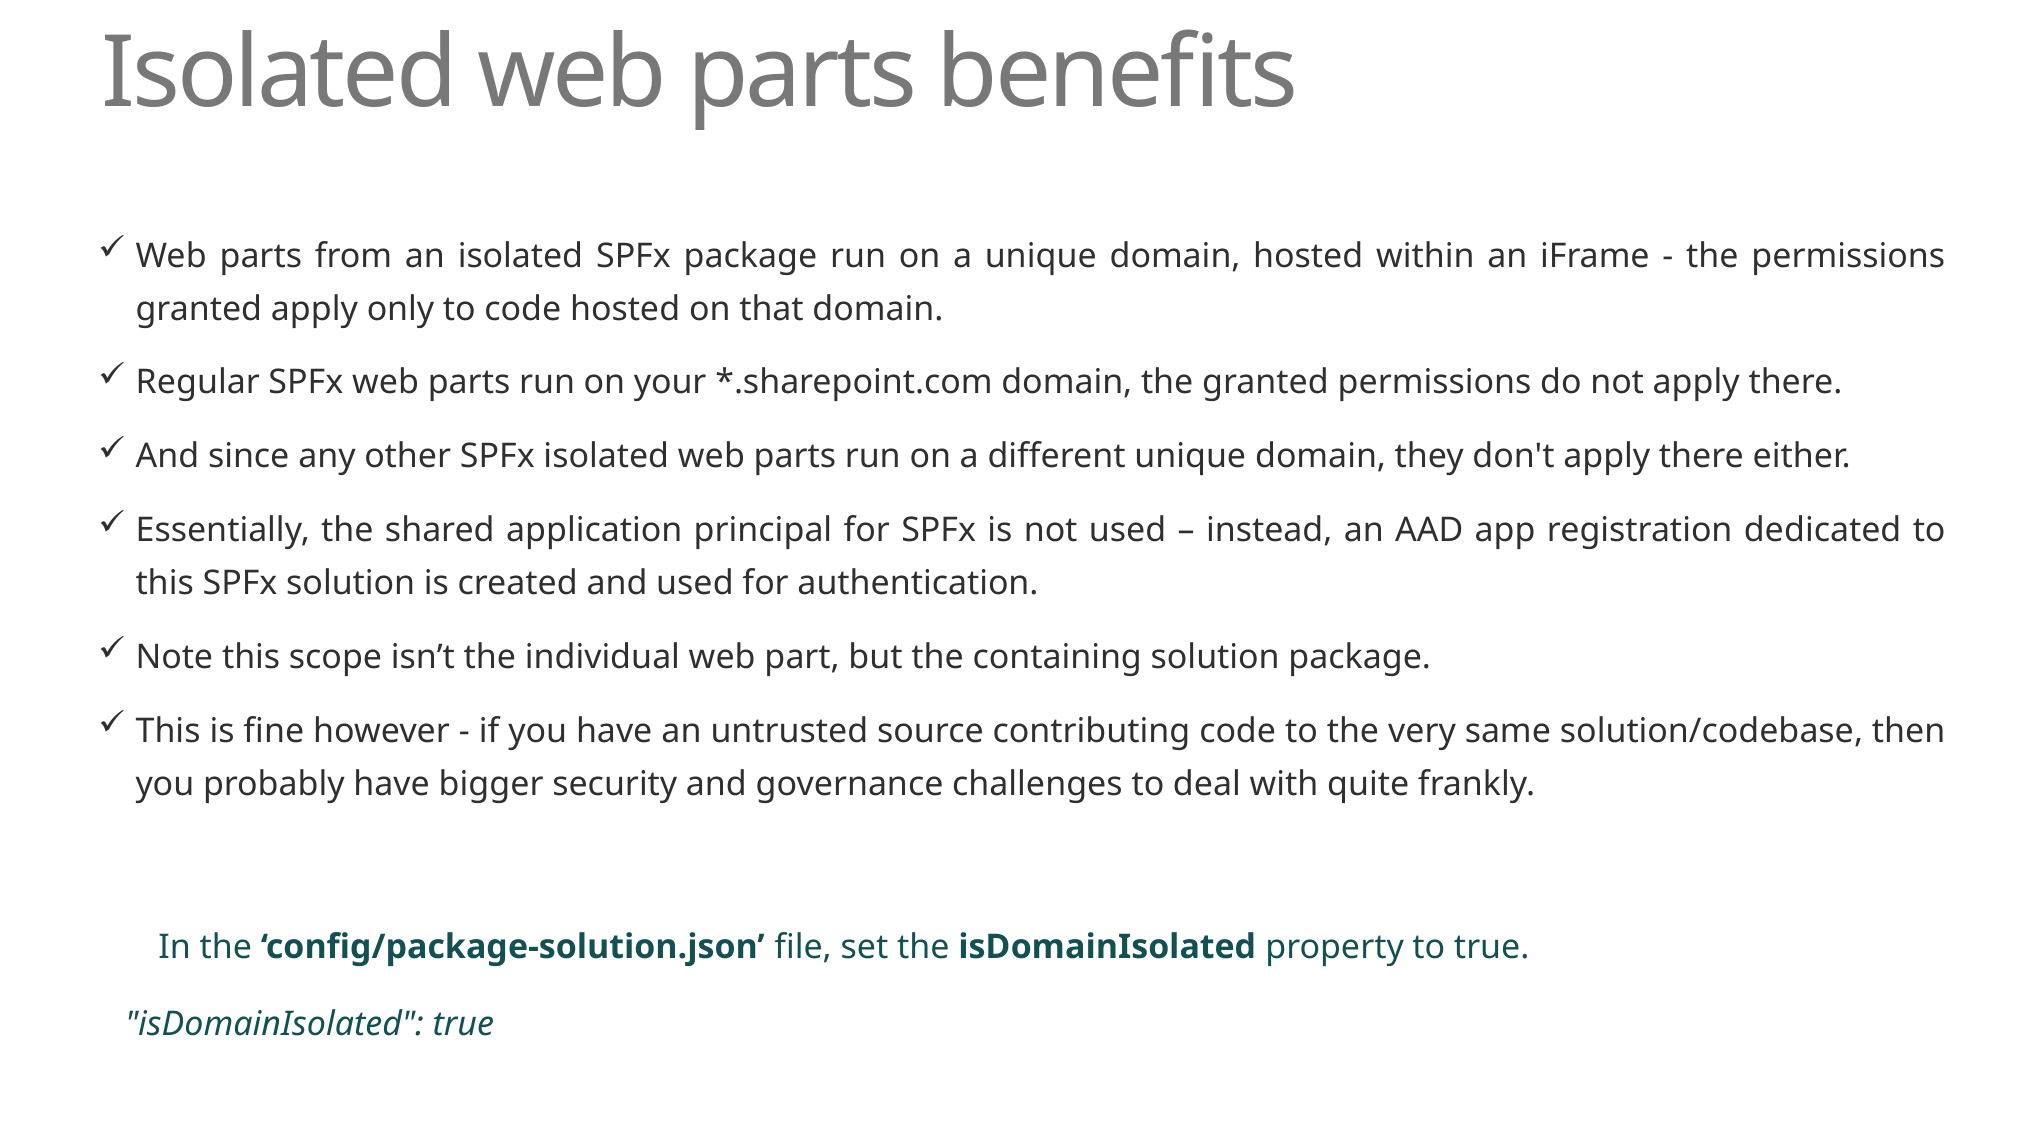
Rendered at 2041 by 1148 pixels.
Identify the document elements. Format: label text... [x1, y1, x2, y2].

list In the ‘config/package-solution.json’ file, set the isDomainIsolated property to true. [134, 897, 2015, 971]
text_box "isDomainIsolated": true [110, 994, 519, 1051]
text_box Web parts from an isolated SPFx package run on a unique domain, hosted within an iFrame - the permissions granted apply only to code hosted on that domain. Regular SPFx web parts run on your *.sharepoint.com domain, the granted permissions do not apply there. And since any other SPFx isolated web parts run on a different unique domain, they don't apply there either. Essentially, the shared application principal for SPFx is not used – instead, an AAD app registration dedicated to this SPFx solution is created and used for authentication. Note this scope isn’t the individual web part, but the containing solution package. This is fine however - if you have an untrusted source contributing code to the very same solution/codebase, then you probably have bigger security and governance challenges to deal with quite frankly. [82, 213, 1963, 1058]
title Isolated web parts benefits [77, 4, 1837, 227]
